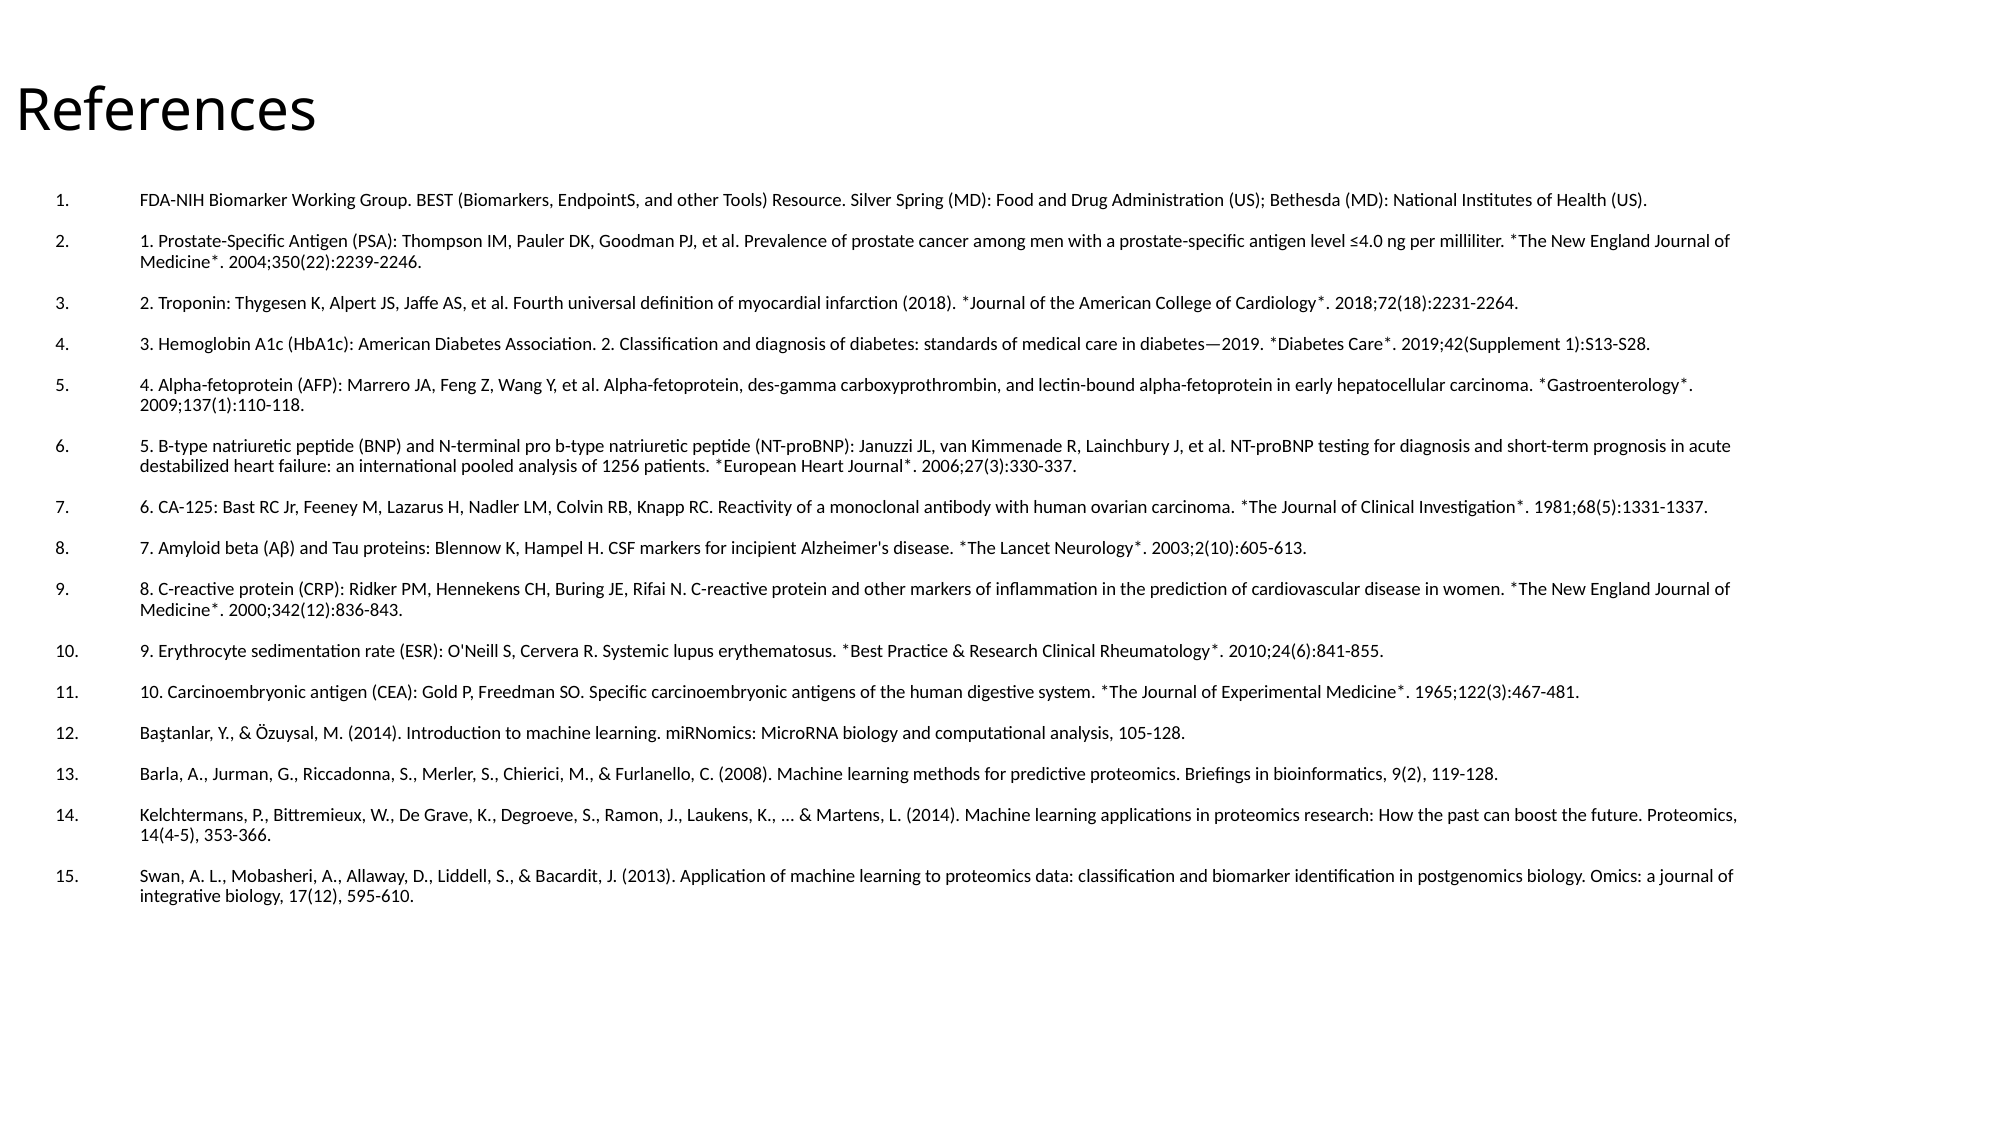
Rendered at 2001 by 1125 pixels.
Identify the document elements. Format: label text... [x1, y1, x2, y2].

list FDA-NIH Biomarker Working Group. BEST (Biomarkers, EndpointS, and other Tools) Resource. Silver Spring (MD): Food and Drug Administration (US); Bethesda (MD): National Institutes of Health (US). 1. Prostate-Specific Antigen (PSA): Thompson IM, Pauler DK, Goodman PJ, et al. Prevalence of prostate cancer among men with a prostate-specific antigen level ≤4.0 ng per milliliter. *The New England Journal of Medicine*. 2004;350(22):2239-2246. 2. Troponin: Thygesen K, Alpert JS, Jaffe AS, et al. Fourth universal definition of myocardial infarction (2018). *Journal of the American College of Cardiology*. 2018;72(18):2231-2264. 3. Hemoglobin A1c (HbA1c): American Diabetes Association. 2. Classification and diagnosis of diabetes: standards of medical care in diabetes—2019. *Diabetes Care*. 2019;42(Supplement 1):S13-S28. 4. Alpha-fetoprotein (AFP): Marrero JA, Feng Z, Wang Y, et al. Alpha-fetoprotein, des-gamma carboxyprothrombin, and lectin-bound alpha-fetoprotein in early hepatocellular carcinoma. *Gastroenterology*. 2009;137(1):110-118. 5. B-type natriuretic peptide (BNP) and N-terminal pro b-type natriuretic peptide (NT-proBNP): Januzzi JL, van Kimmenade R, Lainchbury J, et al. NT-proBNP testing for diagnosis and short-term prognosis in acute destabilized heart failure: an international pooled analysis of 1256 patients. *European Heart Journal*. 2006;27(3):330-337. 6. CA-125: Bast RC Jr, Feeney M, Lazarus H, Nadler LM, Colvin RB, Knapp RC. Reactivity of a monoclonal antibody with human ovarian carcinoma. *The Journal of Clinical Investigation*. 1981;68(5):1331-1337. 7. Amyloid beta (Aβ) and Tau proteins: Blennow K, Hampel H. CSF markers for incipient Alzheimer's disease. *The Lancet Neurology*. 2003;2(10):605-613. 8. C-reactive protein (CRP): Ridker PM, Hennekens CH, Buring JE, Rifai N. C-reactive protein and other markers of inflammation in the prediction of cardiovascular disease in women. *The New England Journal of Medicine*. 2000;342(12):836-843. 9. Erythrocyte sedimentation rate (ESR): O'Neill S, Cervera R. Systemic lupus erythematosus. *Best Practice & Research Clinical Rheumatology*. 2010;24(6):841-855. 10. Carcinoembryonic antigen (CEA): Gold P, Freedman SO. Specific carcinoembryonic antigens of the human digestive system. *The Journal of Experimental Medicine*. 1965;122(3):467-481. Baştanlar, Y., & Özuysal, M. (2014). Introduction to machine learning. miRNomics: MicroRNA biology and computational analysis, 105-128. Barla, A., Jurman, G., Riccadonna, S., Merler, S., Chierici, M., & Furlanello, C. (2008). Machine learning methods for predictive proteomics. Briefings in bioinformatics, 9(2), 119-128. Kelchtermans, P., Bittremieux, W., De Grave, K., Degroeve, S., Ramon, J., Laukens, K., ... & Martens, L. (2014). Machine learning applications in proteomics research: How the past can boost the future. Proteomics, 14(4-5), 353-366. Swan, A. L., Mobasheri, A., Allaway, D., Liddell, S., & Bacardit, J. (2013). Application of machine learning to proteomics data: classification and biomarker identification in postgenomics biology. Omics: a journal of integrative biology, 17(12), 595-610. [40, 183, 1766, 987]
title References [0, 3, 1725, 221]
